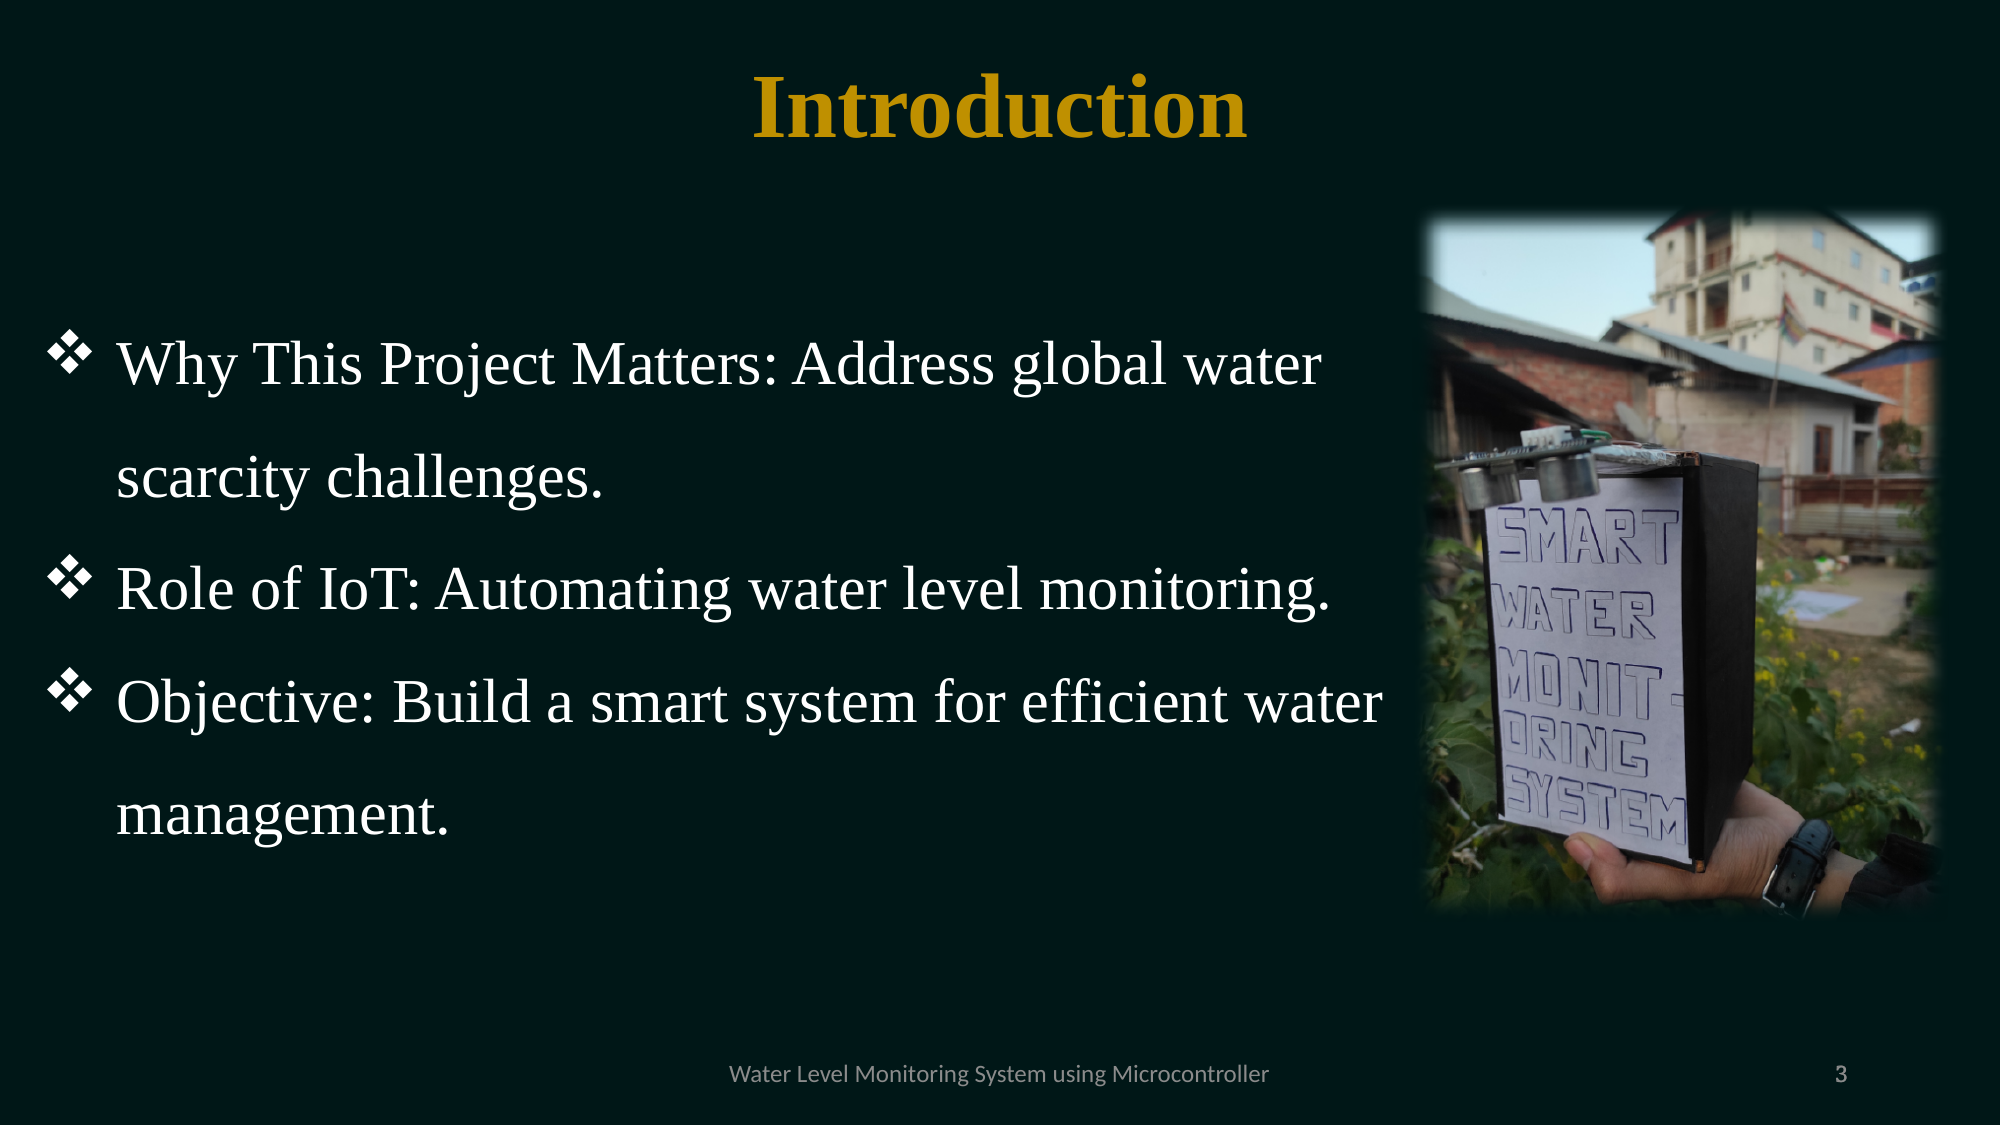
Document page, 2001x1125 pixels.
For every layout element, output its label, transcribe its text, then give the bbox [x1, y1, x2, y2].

picture [1322, 213, 2000, 914]
footer Water Level Monitoring System using Microcontroller [662, 1042, 1338, 1103]
text_box 3 [1412, 1042, 1863, 1103]
text_box Why This Project Matters: Address global water scarcity challenges. Role of IoT: Automating water level monitoring. Objective: Build a smart system for efficient water management. [27, 277, 1413, 855]
title Introduction [0, 55, 2000, 162]
